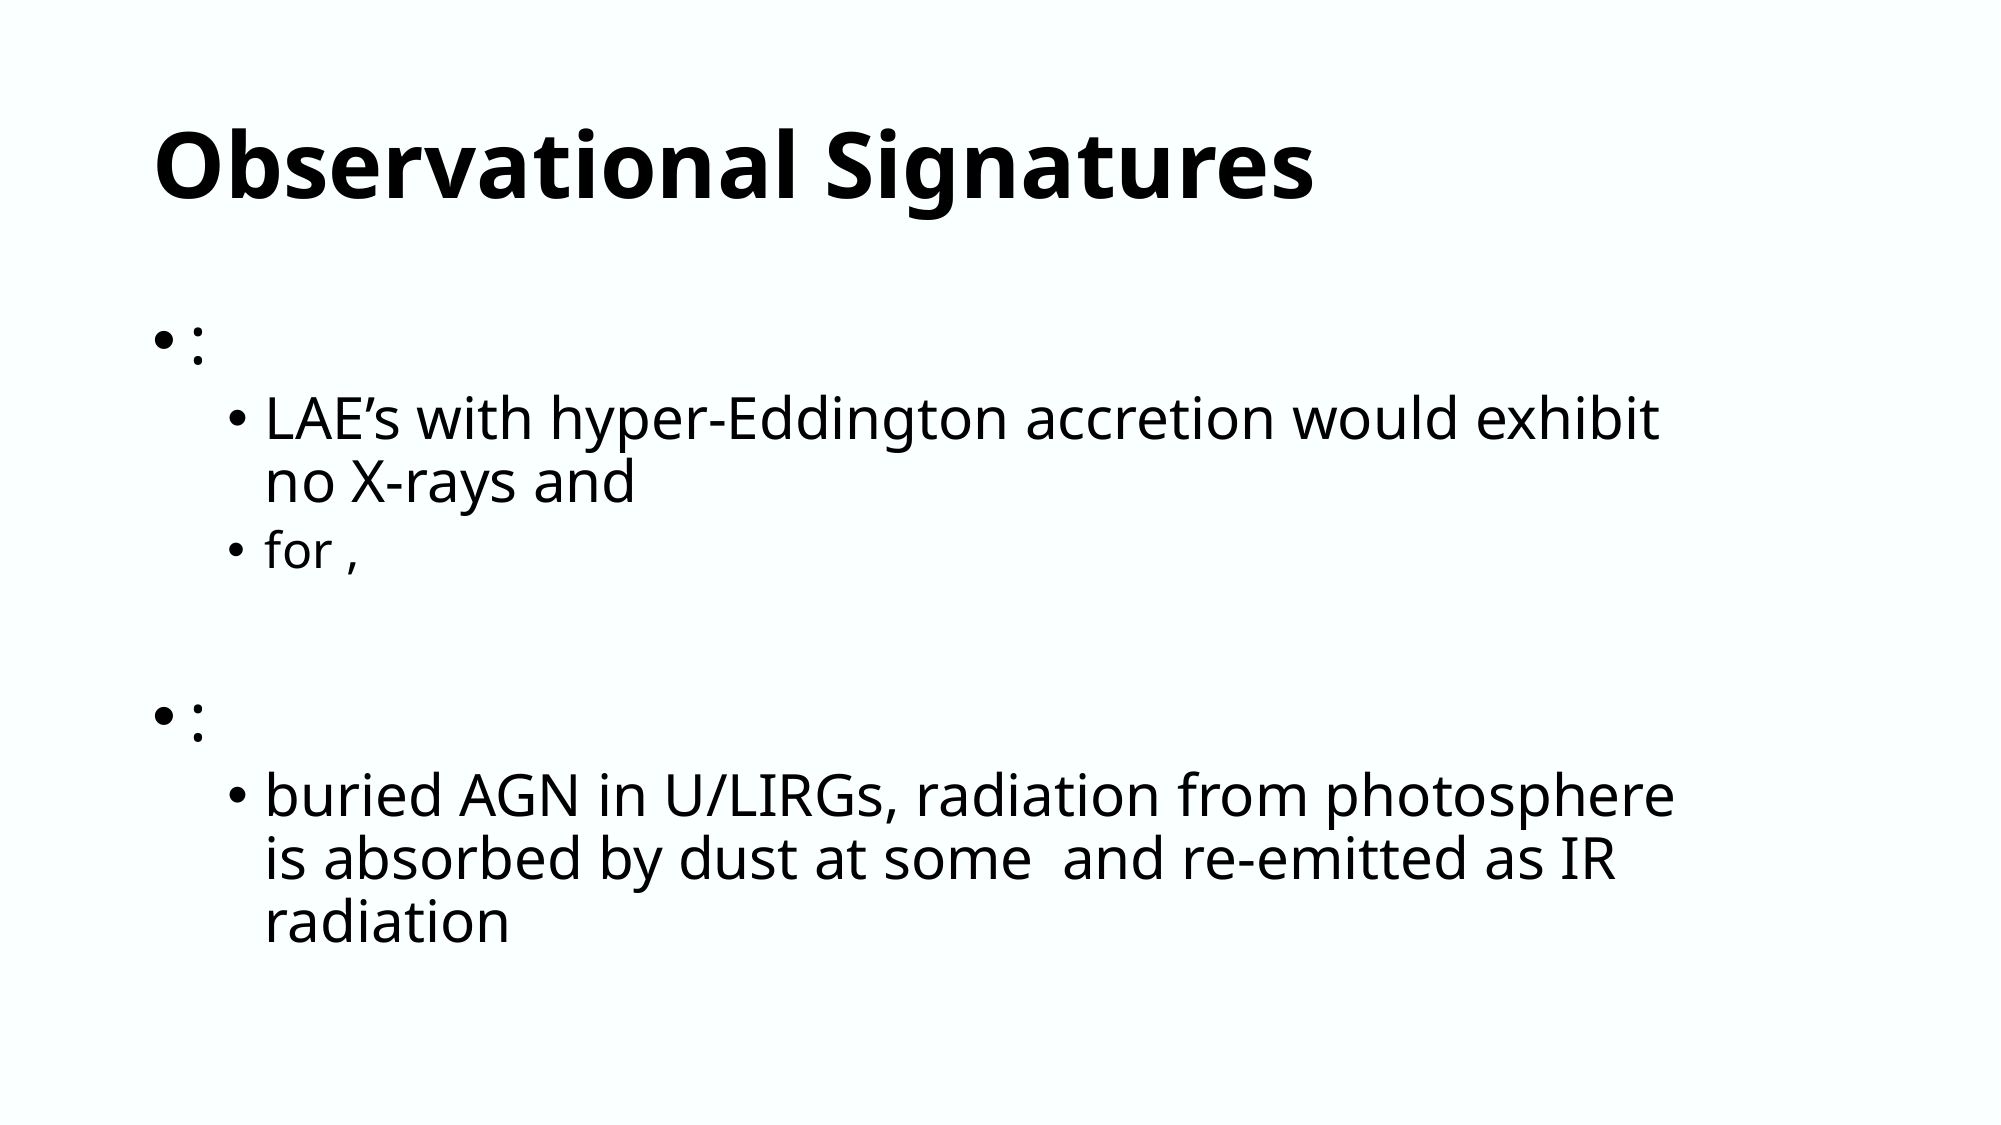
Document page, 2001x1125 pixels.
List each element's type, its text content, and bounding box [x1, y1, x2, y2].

text_box [137, 299, 940, 1014]
title Observational Signatures [137, 59, 1863, 278]
